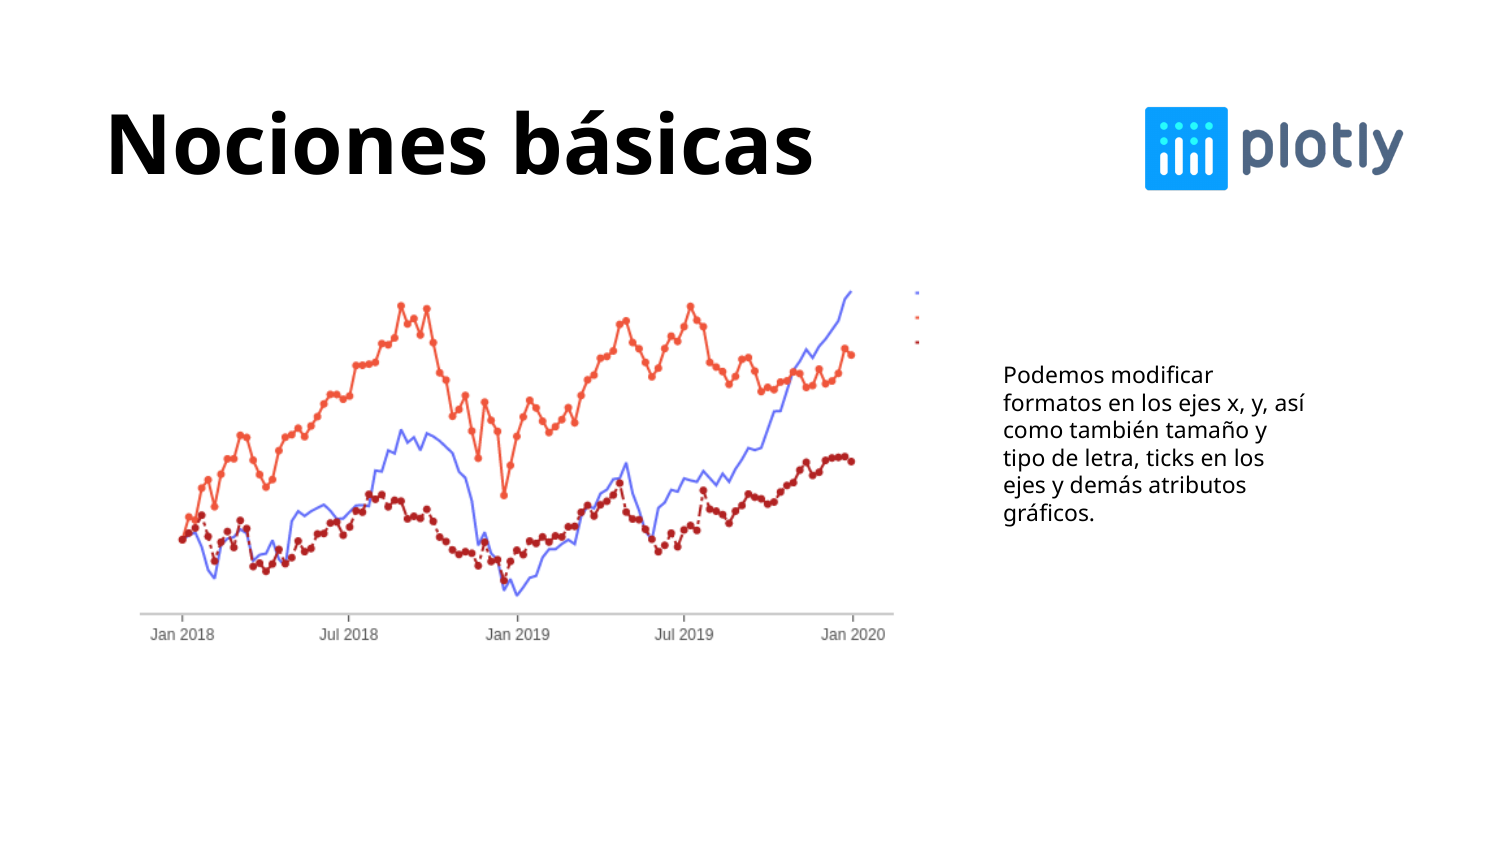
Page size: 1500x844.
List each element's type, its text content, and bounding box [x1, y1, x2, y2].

picture [1129, 76, 1419, 221]
picture [114, 235, 920, 717]
text_box Podemos modificar formatos en los ejes x, y, así como también tamaño y tipo de letra, ticks en los ejes y demás atributos gráficos. [988, 346, 1329, 541]
text_box Nociones básicas [89, 88, 1124, 208]
